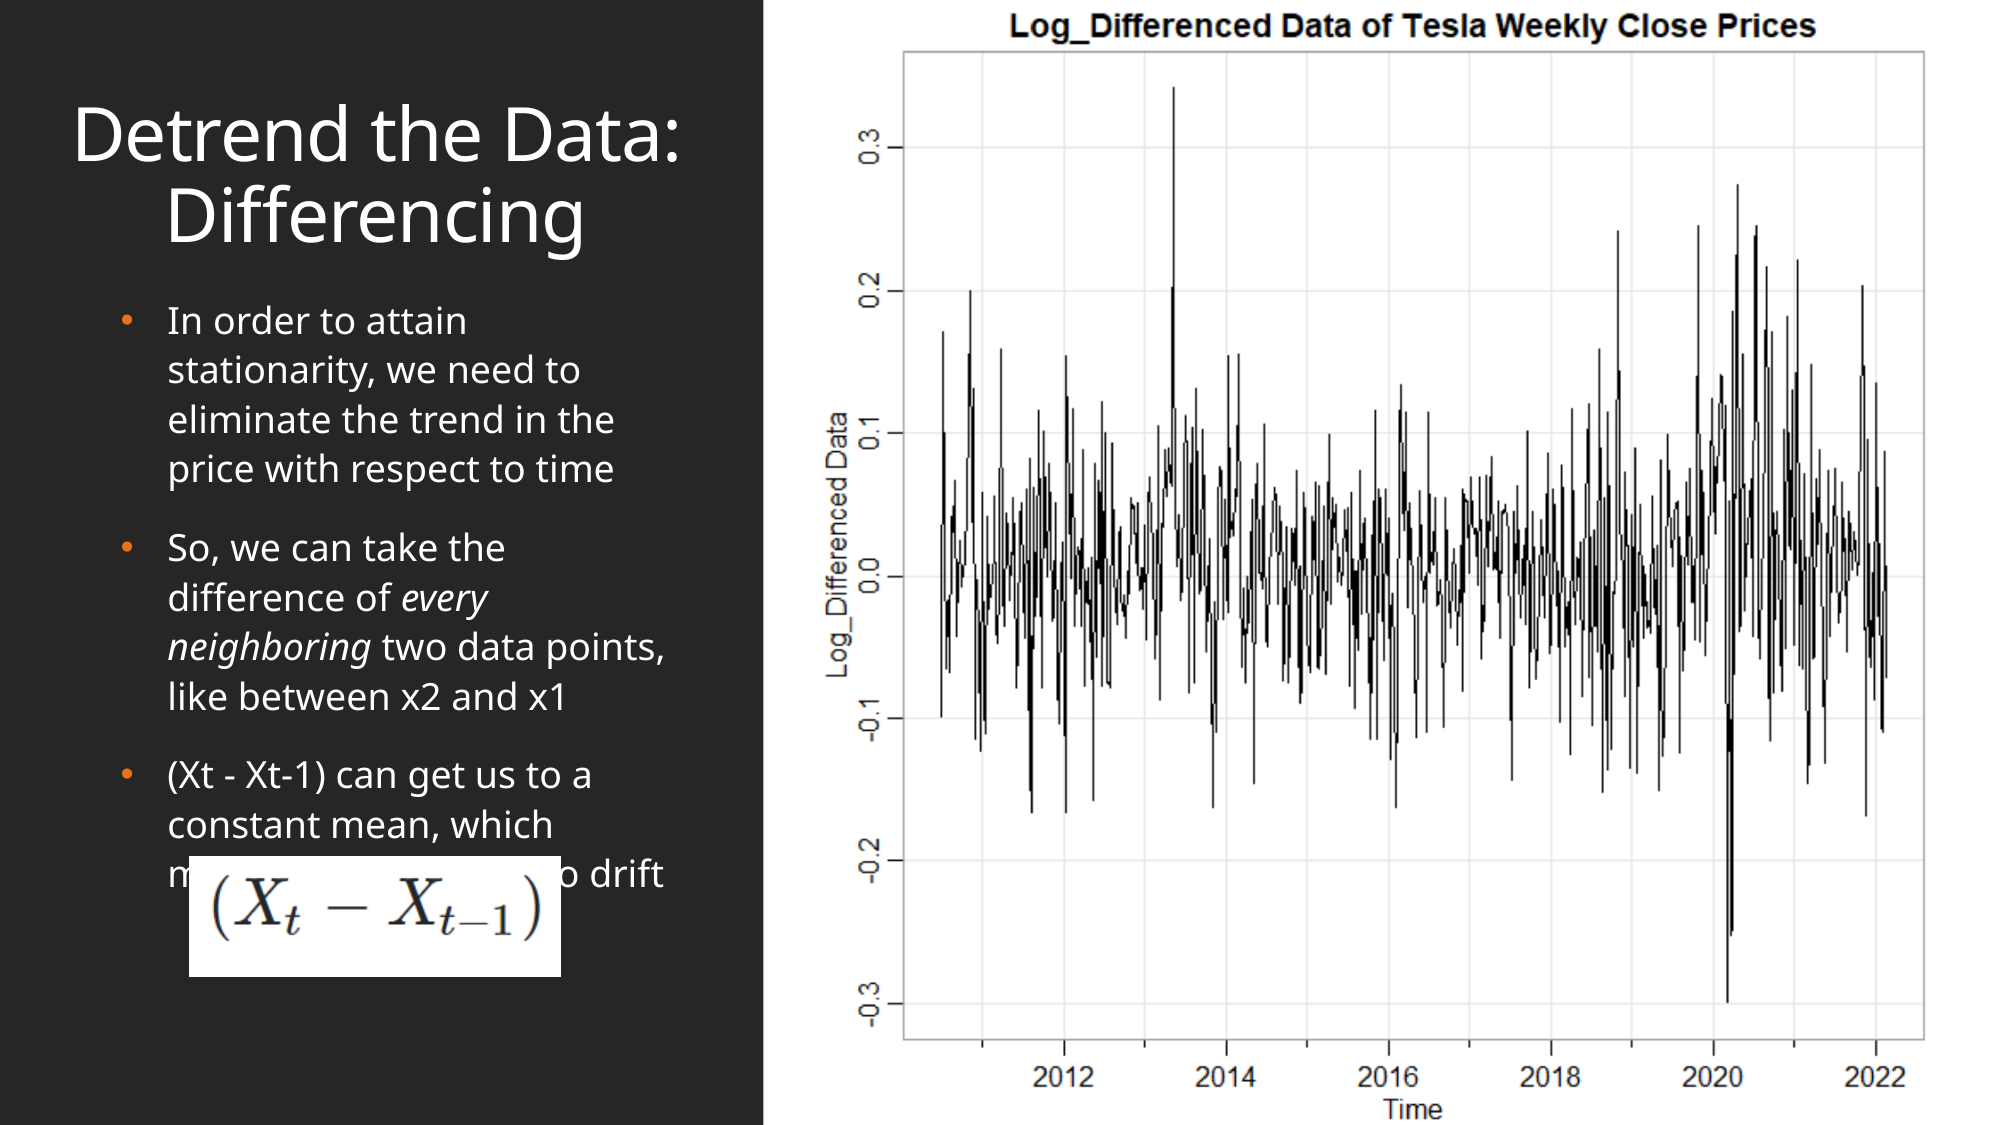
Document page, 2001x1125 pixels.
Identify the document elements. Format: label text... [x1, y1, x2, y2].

picture [816, 0, 1930, 1125]
list In order to attain stationarity, we need to eliminate the trend in the price with respect to time So, we can take the difference of every neighboring two data points, like between x2 and x1 (Xt - Xt-1) can get us to a constant mean, which means no trend and no drift [105, 285, 683, 1002]
picture [188, 856, 561, 977]
title Detrend the Data: Differencing [42, 57, 711, 267]
